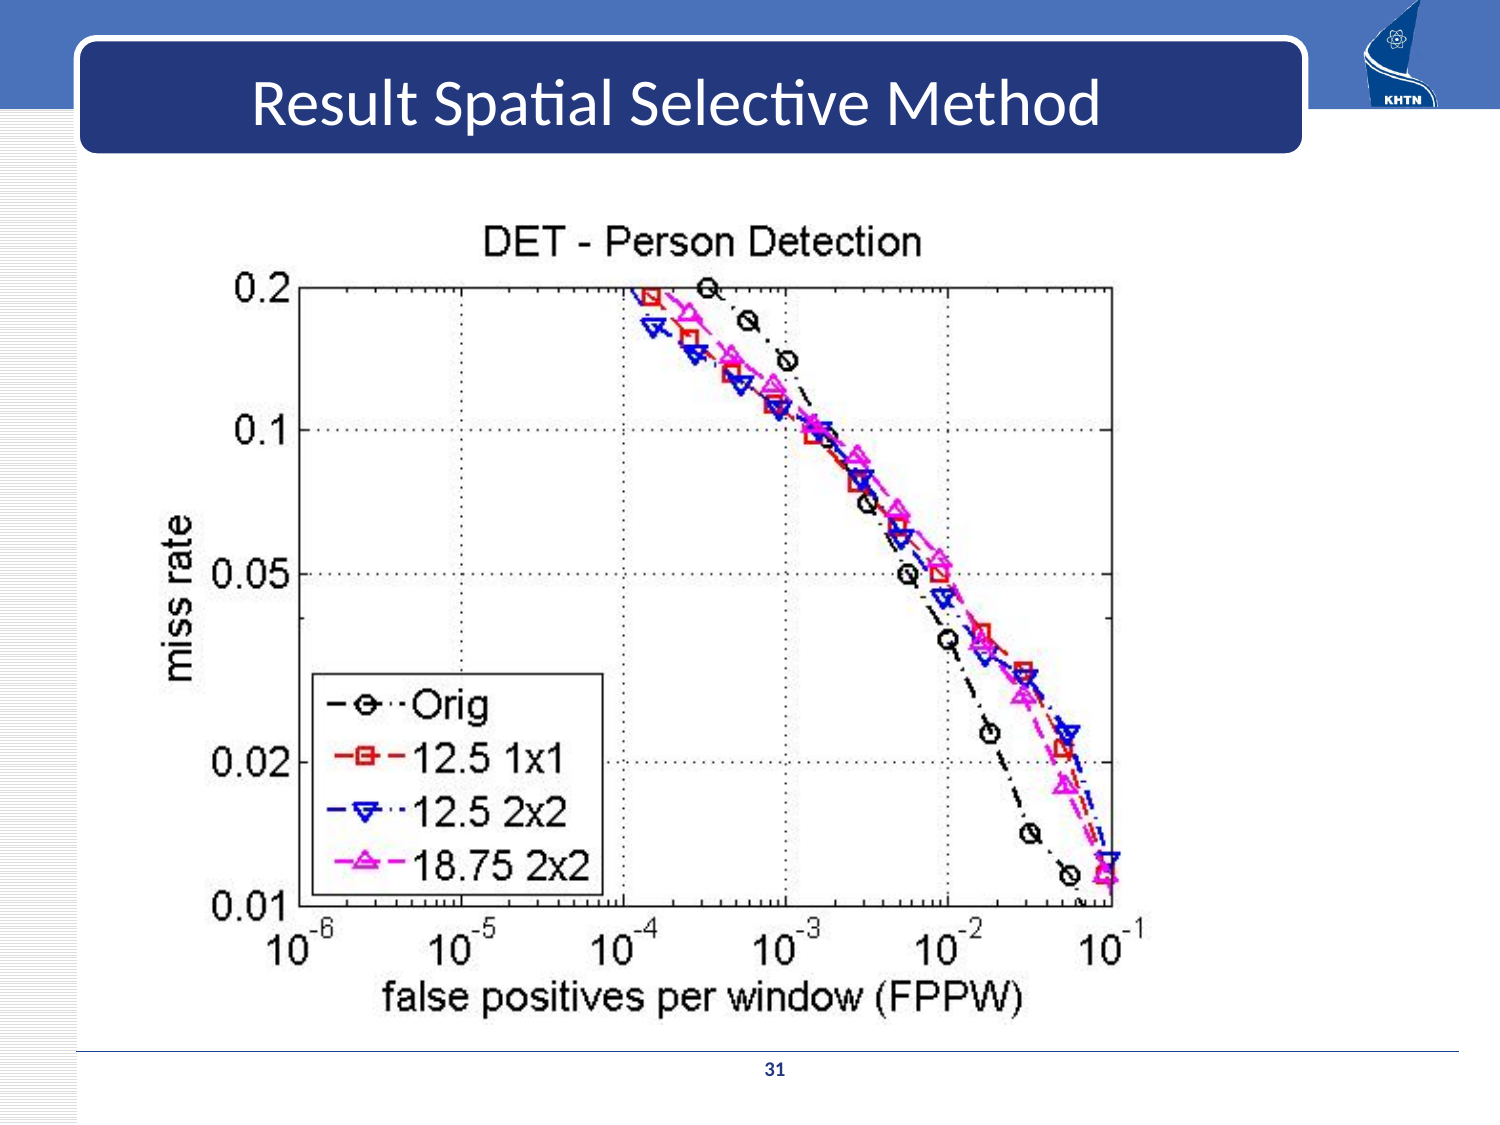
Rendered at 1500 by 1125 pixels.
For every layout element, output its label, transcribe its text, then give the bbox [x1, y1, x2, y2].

title Result Spatial Selective Method [89, 52, 1265, 145]
picture [1313, 0, 1490, 109]
slide_number 31 [600, 1047, 950, 1083]
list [149, 224, 1163, 1026]
